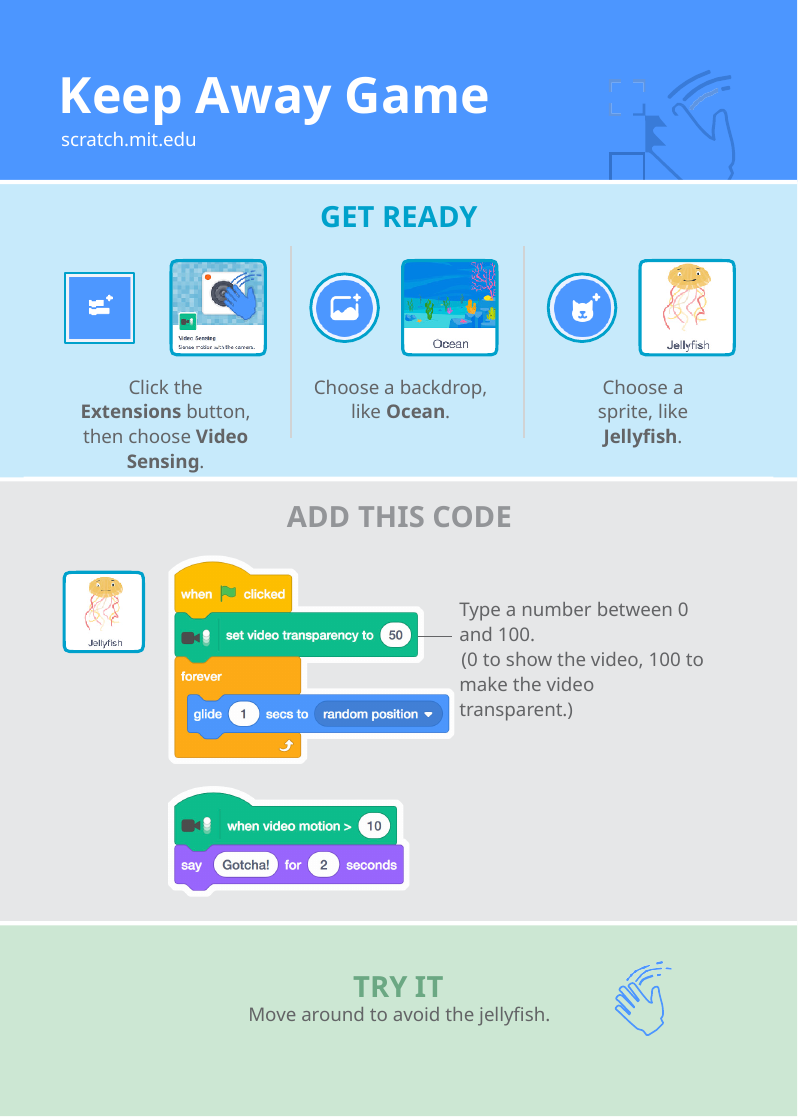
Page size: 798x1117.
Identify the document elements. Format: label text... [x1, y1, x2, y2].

text_box Move around to avoid the jellyfish. [24, 1003, 774, 1053]
text_box [0, 185, 798, 477]
text_box GET READY [22, 198, 774, 237]
text_box [626, 961, 672, 982]
text_box [616, 983, 662, 1003]
text_box [168, 786, 410, 897]
text_box [0, 477, 798, 482]
text_box [171, 260, 266, 355]
text_box [0, 0, 798, 179]
text_box [0, 482, 798, 921]
text_box [613, 181, 627, 185]
text_box [583, 273, 616, 300]
text_box [0, 179, 607, 185]
text_box [168, 554, 455, 764]
text_box [0, 921, 798, 926]
text_box Type a number between 0 and 100. (0 to show the video, 100 to make the video transparent.) [459, 595, 710, 703]
text_box [587, 315, 616, 342]
text_box [548, 273, 581, 300]
text_box [402, 260, 498, 355]
text_box [310, 310, 339, 342]
text_box [639, 975, 653, 986]
text_box [310, 273, 343, 305]
text_box Choose a sprite, like Jellyfish. [573, 372, 714, 417]
title Keep Away Game scratch.mit.edu [58, 63, 759, 181]
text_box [632, 102, 736, 199]
text_box [0, 926, 798, 1117]
text_box [548, 315, 577, 342]
text_box [350, 312, 379, 342]
text_box [64, 572, 144, 652]
text_box [346, 273, 379, 304]
text_box [310, 273, 379, 342]
text_box [65, 272, 134, 343]
text_box ADD THIS CODE [23, 498, 774, 537]
text_box [639, 260, 735, 355]
text_box Choose a backdrop, like Ocean. [303, 372, 499, 434]
text_box [548, 273, 616, 342]
text_box Click the Extensions button, then choose Video Sensing. [78, 372, 254, 440]
text_box TRY IT [22, 967, 773, 1014]
text_box [741, 179, 798, 185]
